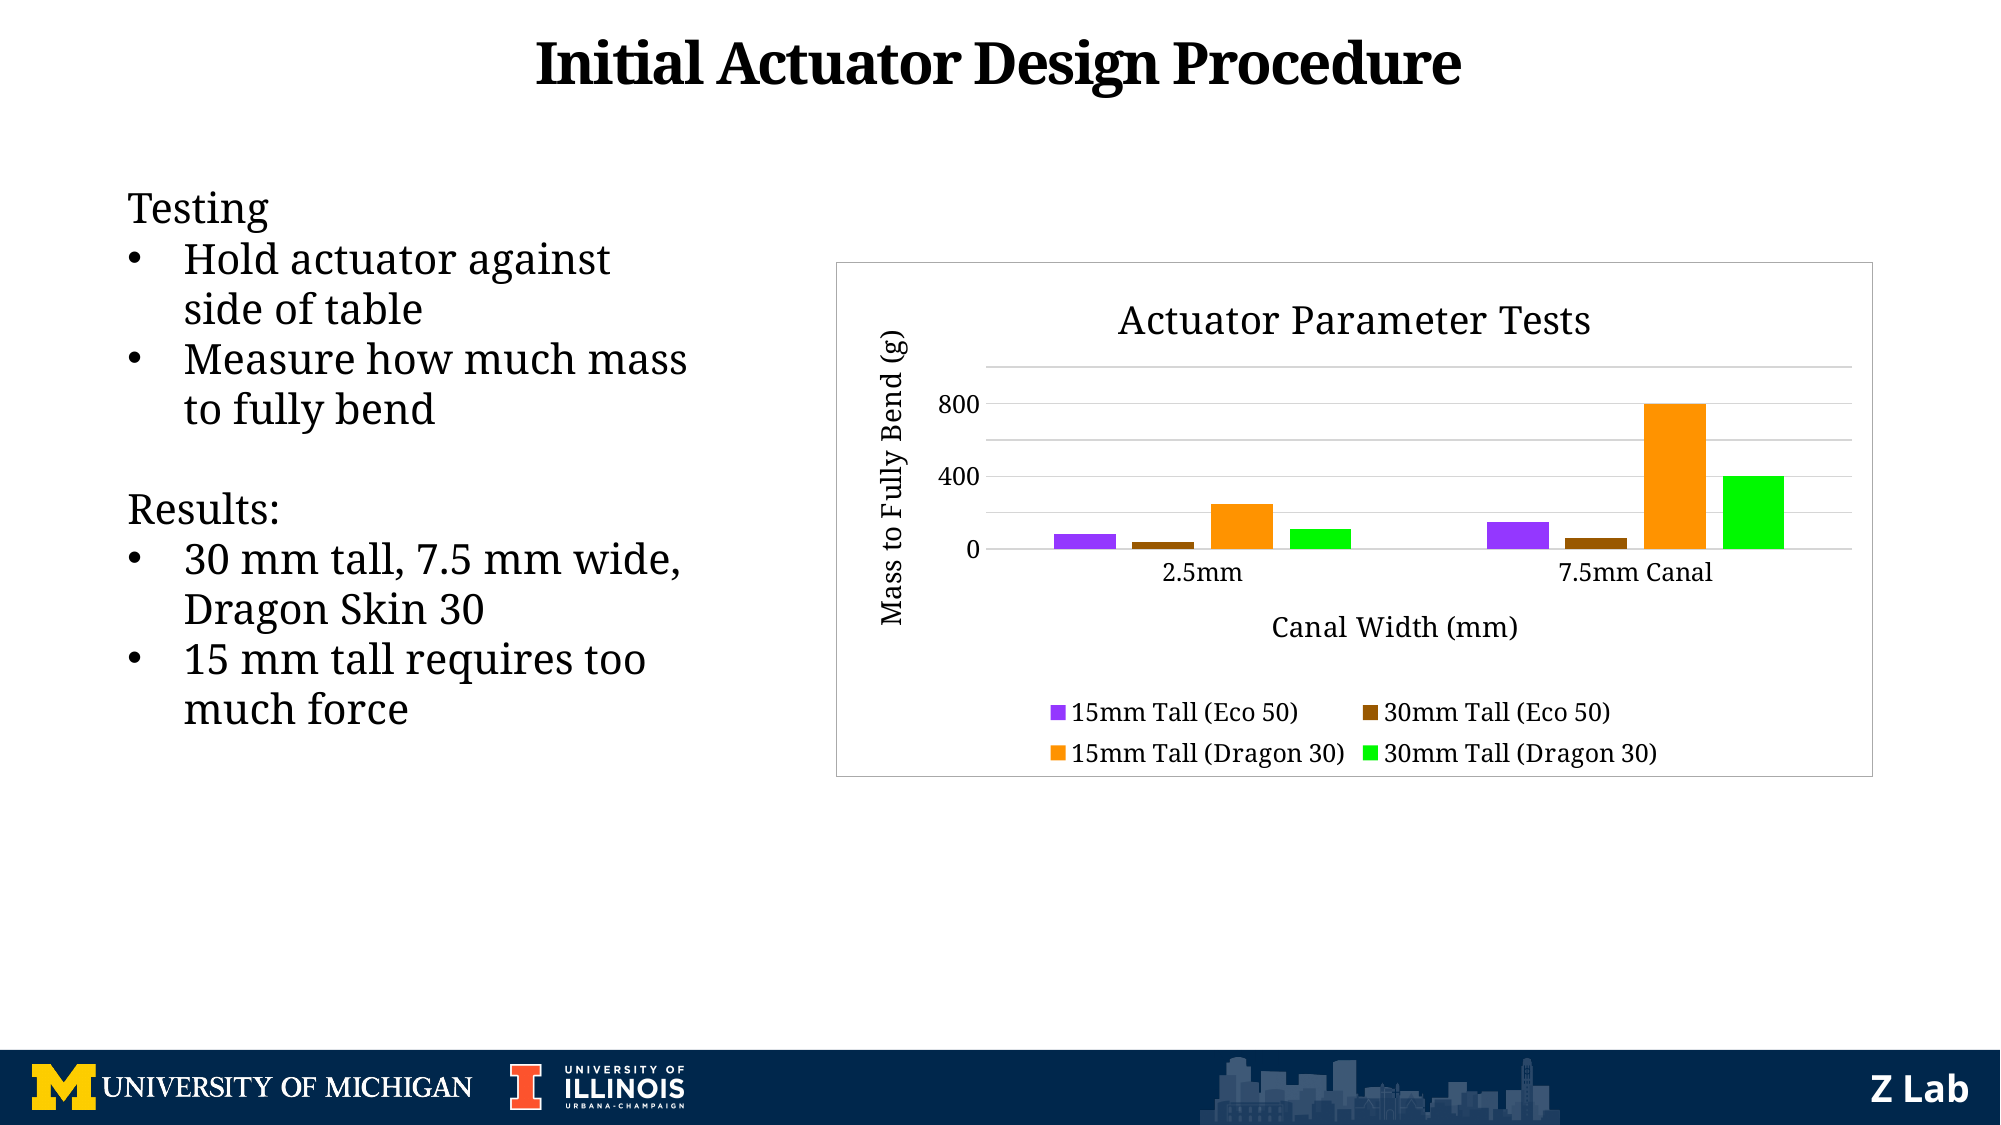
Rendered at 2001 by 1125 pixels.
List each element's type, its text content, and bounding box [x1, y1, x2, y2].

chart [835, 261, 1874, 777]
text_box Testing Hold actuator against side of table Measure how much mass to fully bend Results: 30 mm tall, 7.5 mm wide, Dragon Skin 30 15 mm tall requires too much force [112, 174, 1875, 740]
title Initial Actuator Design Procedure [0, 1, 2000, 122]
picture [510, 1064, 684, 1110]
picture [1200, 1049, 1560, 1125]
picture [30, 1064, 474, 1110]
